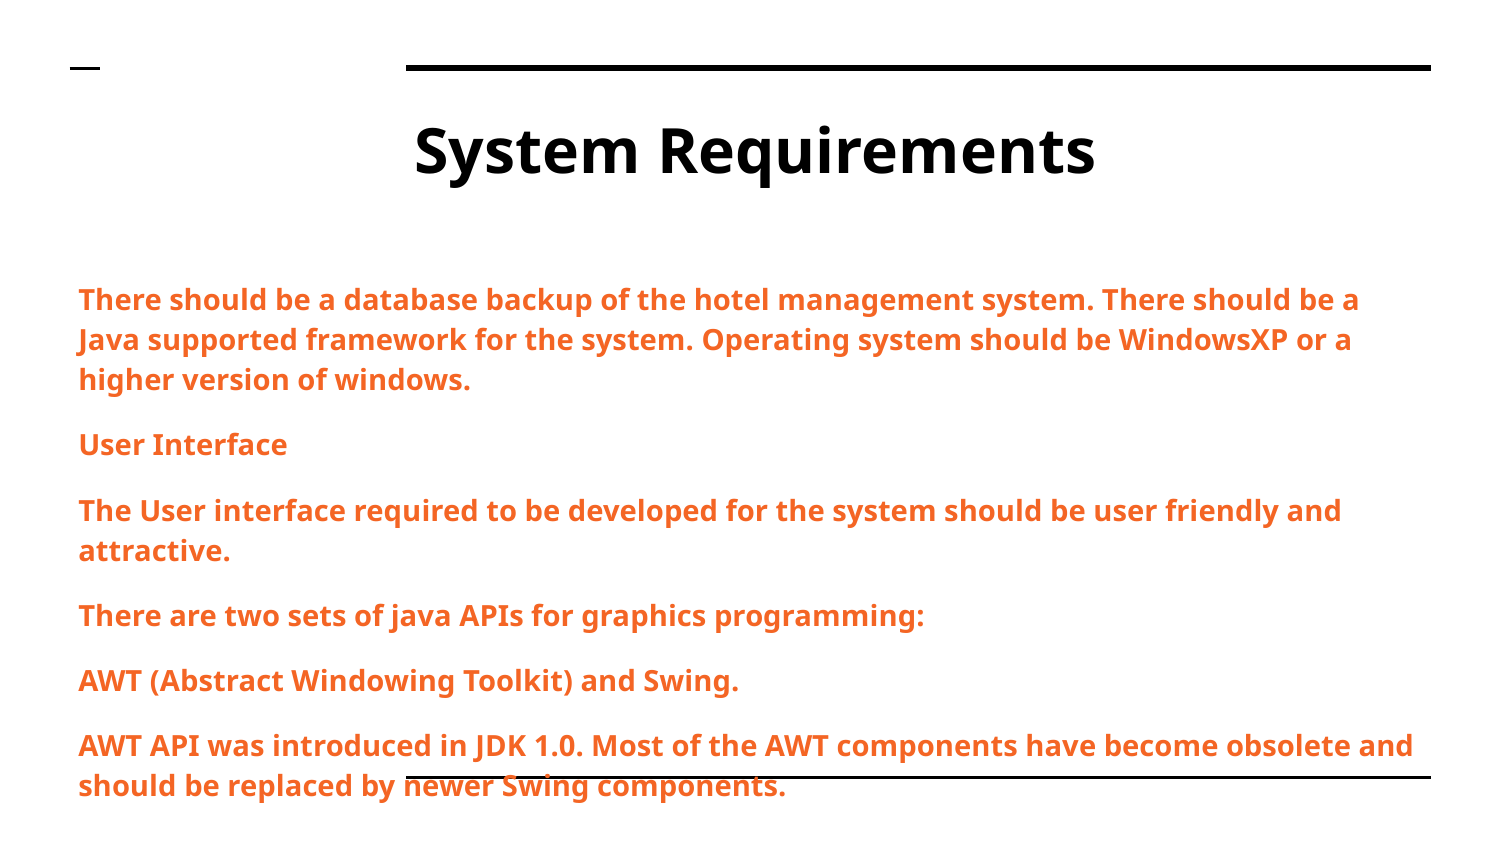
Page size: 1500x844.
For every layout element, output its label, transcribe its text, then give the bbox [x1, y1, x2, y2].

title System Requirements [399, 96, 1437, 201]
list There should be a database backup of the hotel management system. There should be a Java supported framework for the system. Operating system should be WindowsXP or a higher version of windows. User Interface The User interface required to be developed for the system should be user friendly and attractive. There are two sets of java APIs for graphics programming: AWT (Abstract Windowing Toolkit) and Swing. AWT API was introduced in JDK 1.0. Most of the AWT components have become obsolete and should be replaced by newer Swing components. [63, 261, 1437, 745]
